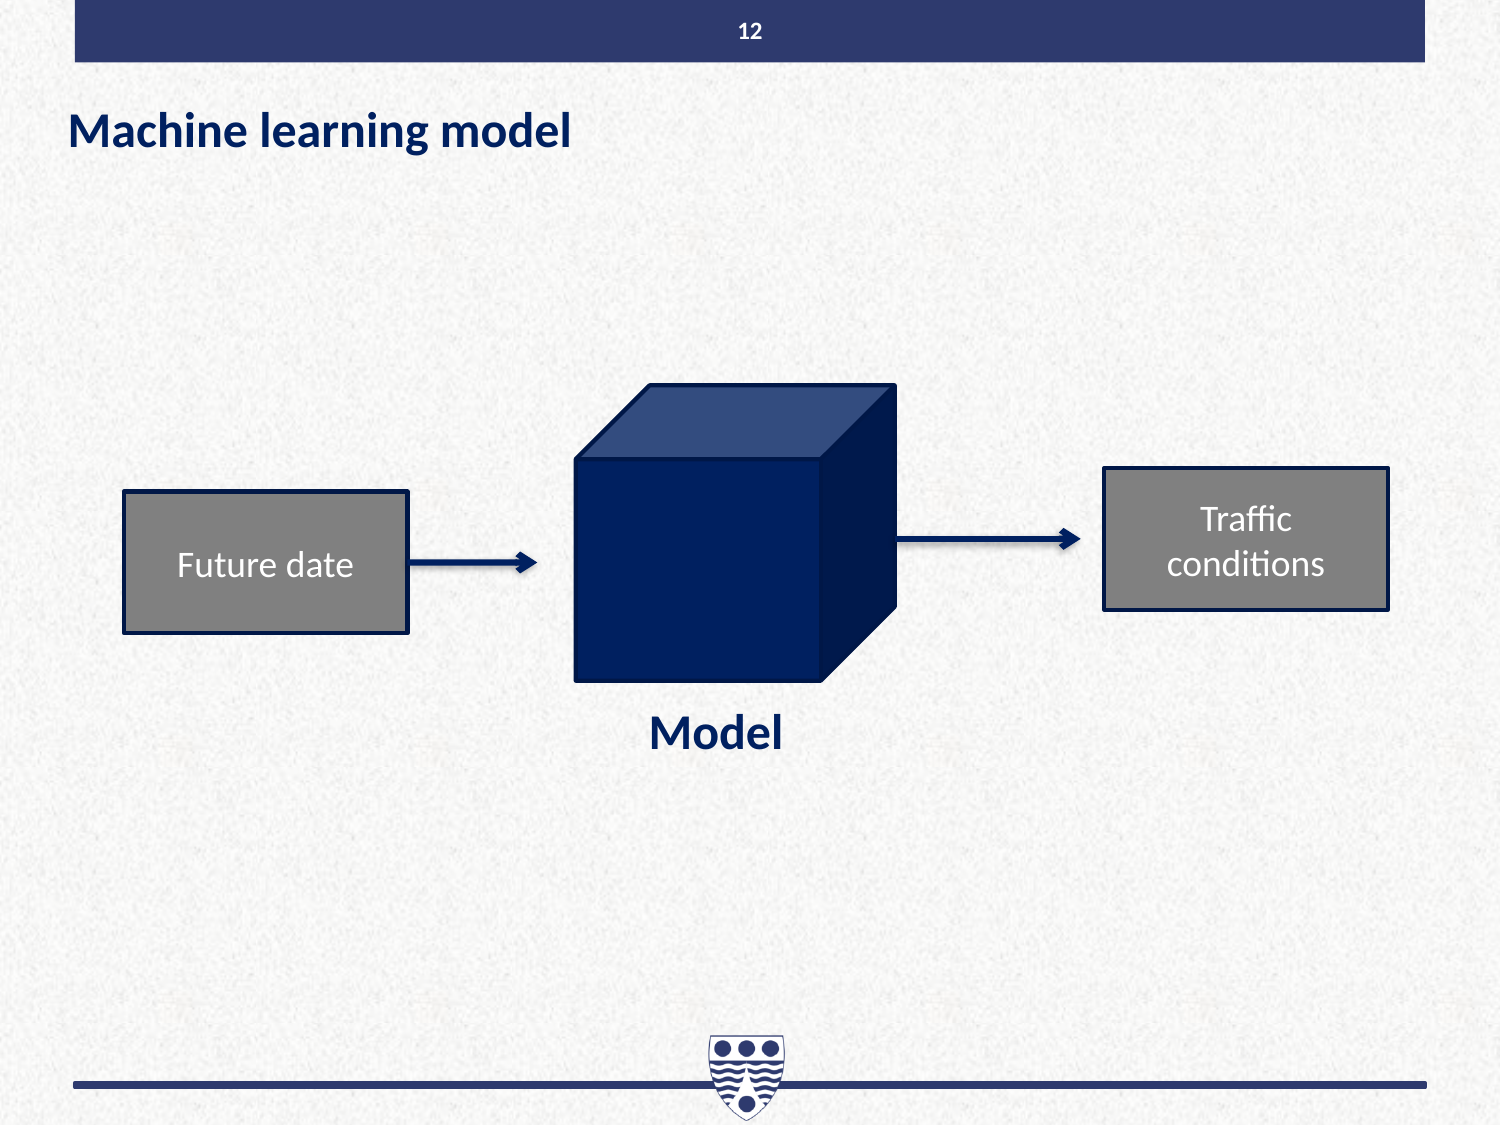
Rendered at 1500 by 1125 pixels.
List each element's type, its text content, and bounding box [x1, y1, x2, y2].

picture [708, 1035, 792, 1121]
text_box [573, 383, 897, 683]
text_box Future date [122, 489, 410, 635]
text_box Model [575, 692, 857, 768]
text_box Traffic conditions [1102, 466, 1390, 612]
slide_number 12 [720, 0, 780, 60]
text_box Machine learning model [53, 89, 1199, 165]
